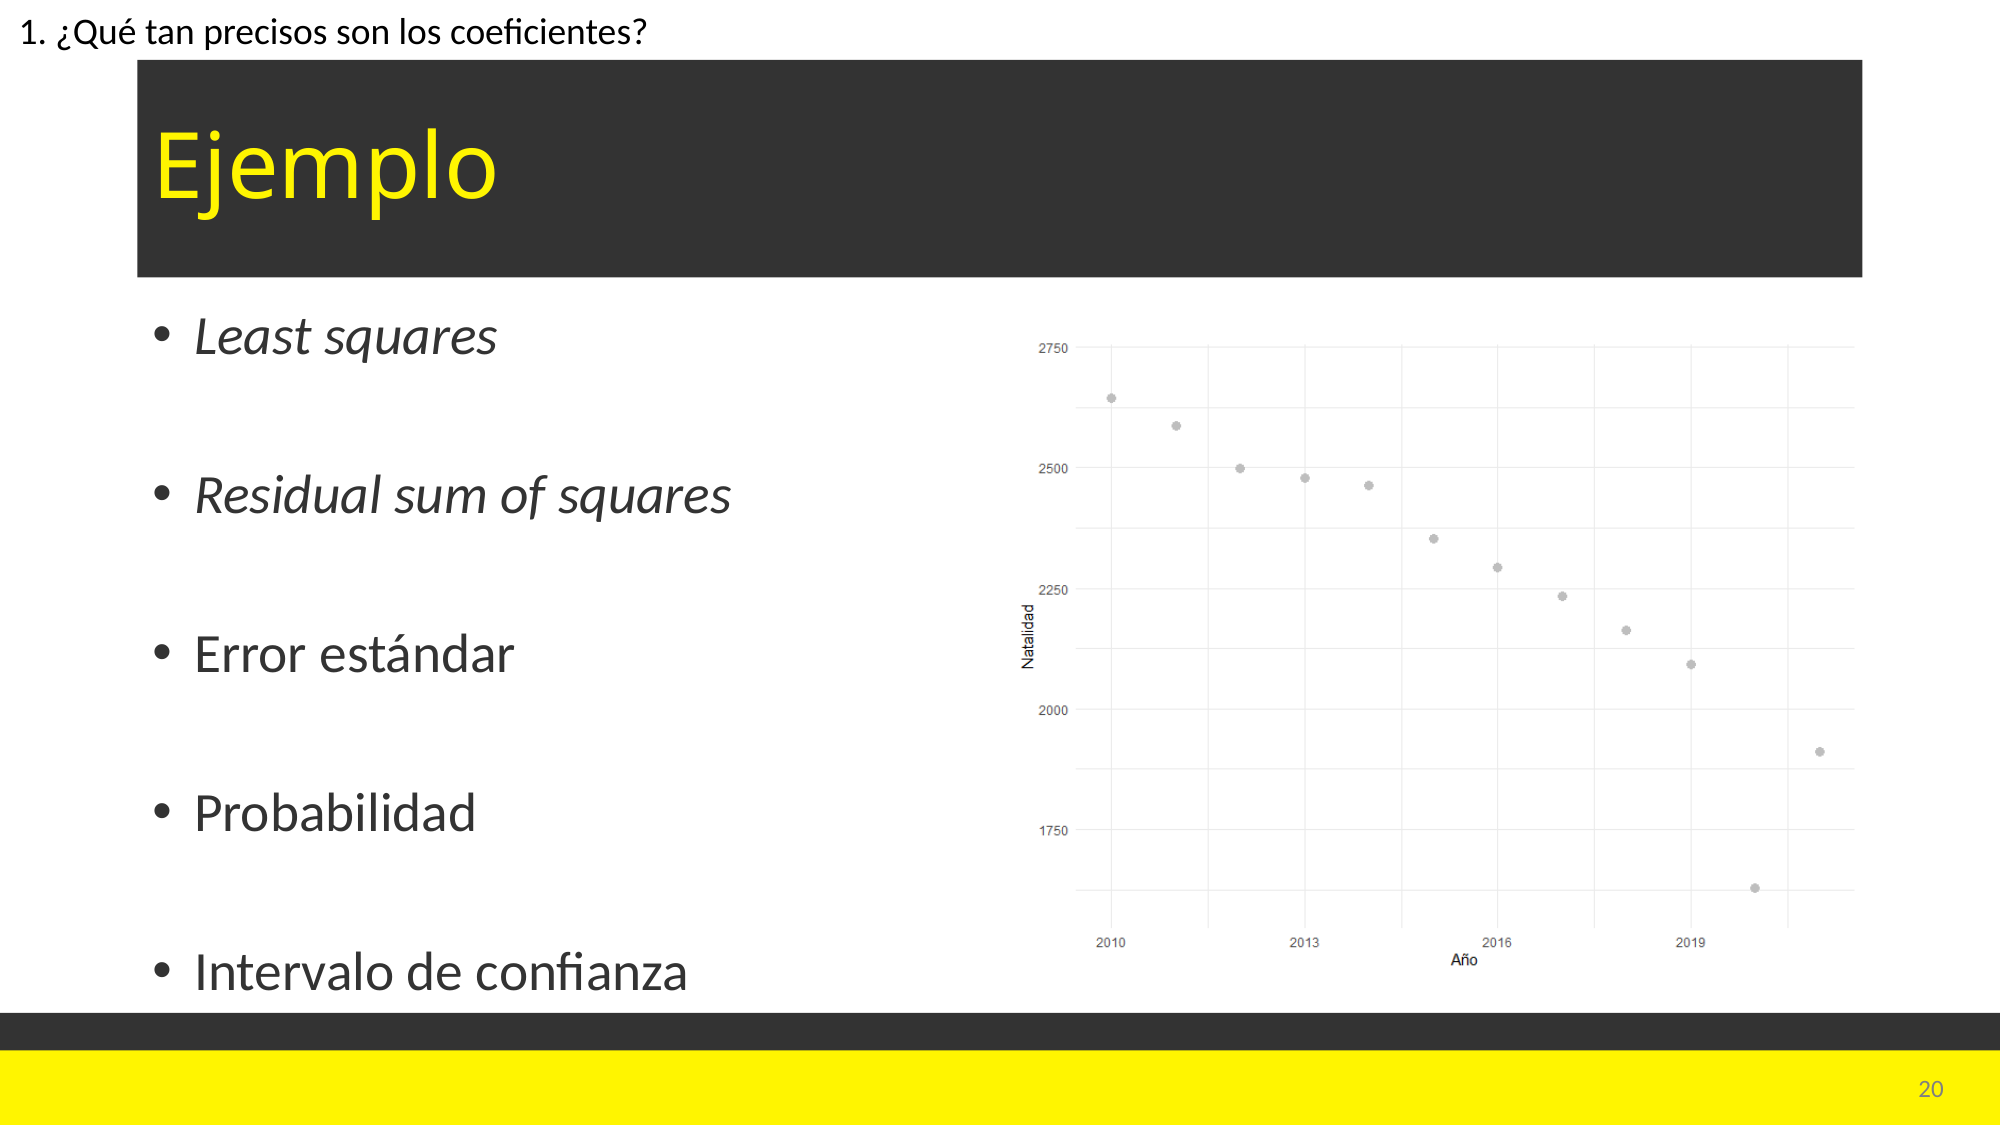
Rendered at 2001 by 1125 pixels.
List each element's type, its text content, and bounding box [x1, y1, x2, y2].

title Ejemplo [137, 59, 1863, 278]
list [1012, 337, 1863, 976]
text_box 1. ¿Qué tan precisos son los coeficientes? [3, 0, 665, 60]
